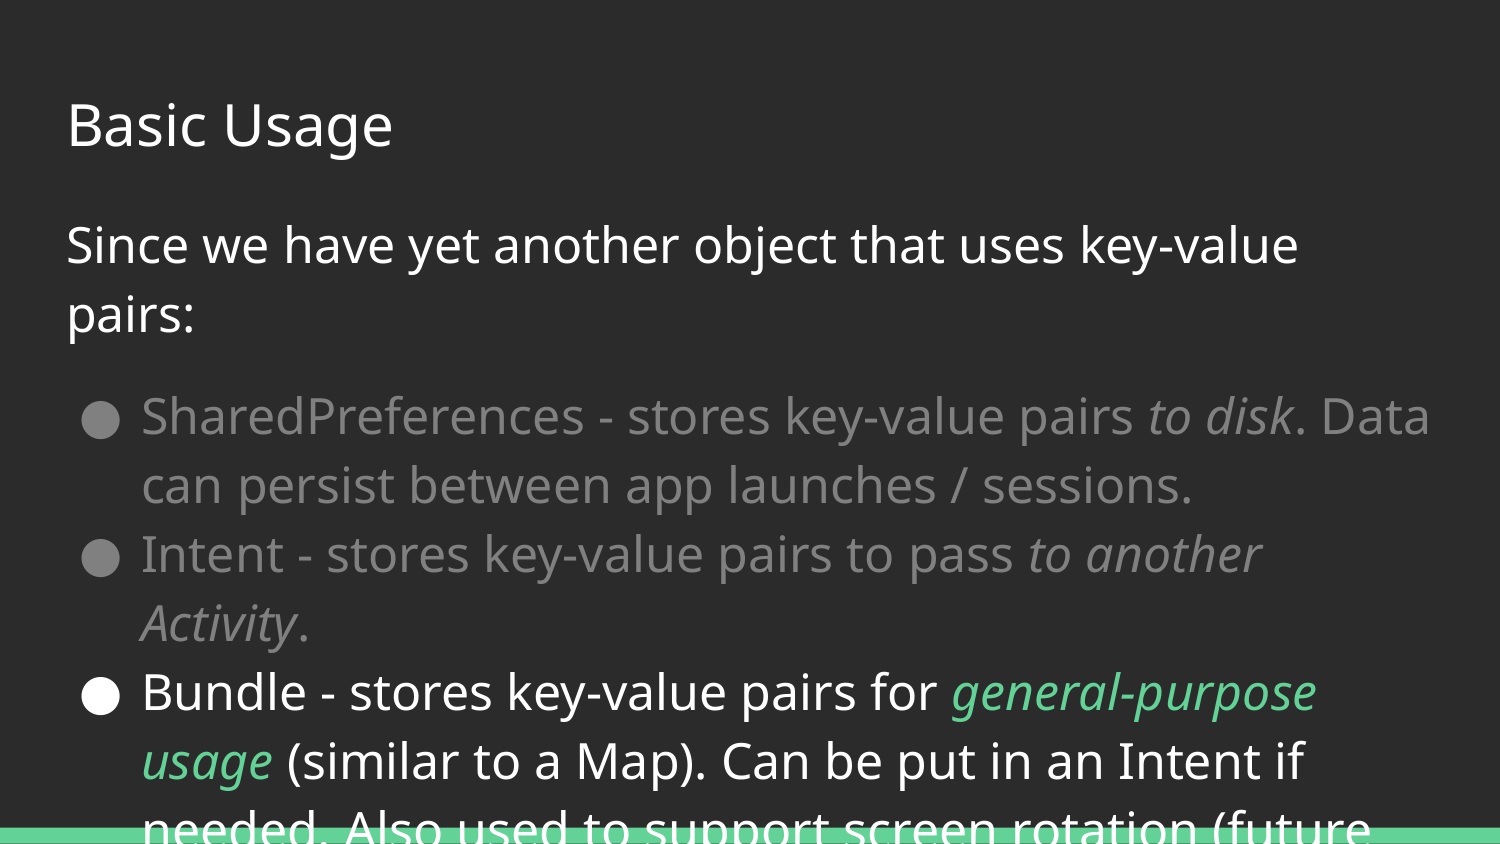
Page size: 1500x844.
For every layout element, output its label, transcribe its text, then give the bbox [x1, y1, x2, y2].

list Since we have yet another object that uses key-value pairs: SharedPreferences - stores key-value pairs to disk. Data can persist between app launches / sessions. Intent - stores key-value pairs to pass to another Activity. Bundle - stores key-value pairs for general-purpose usage (similar to a Map). Can be put in an Intent if needed. Also used to support screen rotation (future lecture). [51, 189, 1449, 752]
title Basic Usage [51, 72, 1449, 167]
